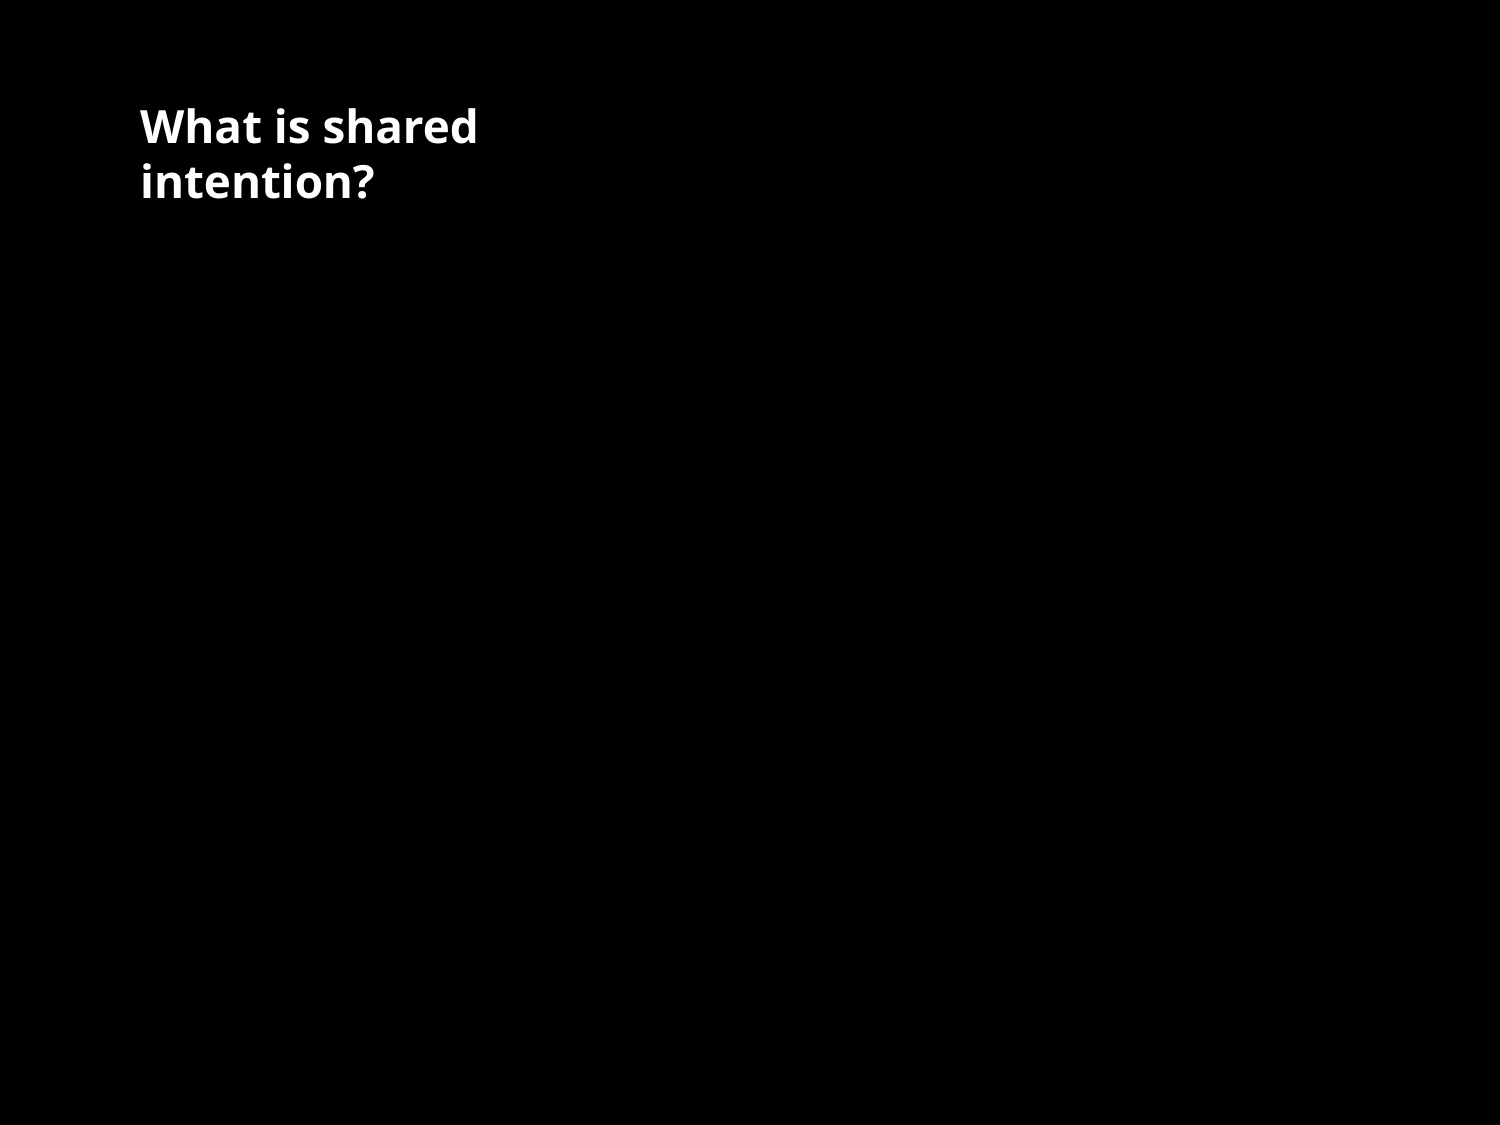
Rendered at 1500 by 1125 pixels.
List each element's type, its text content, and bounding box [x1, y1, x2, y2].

text_box What is shared intention? [125, 90, 715, 282]
